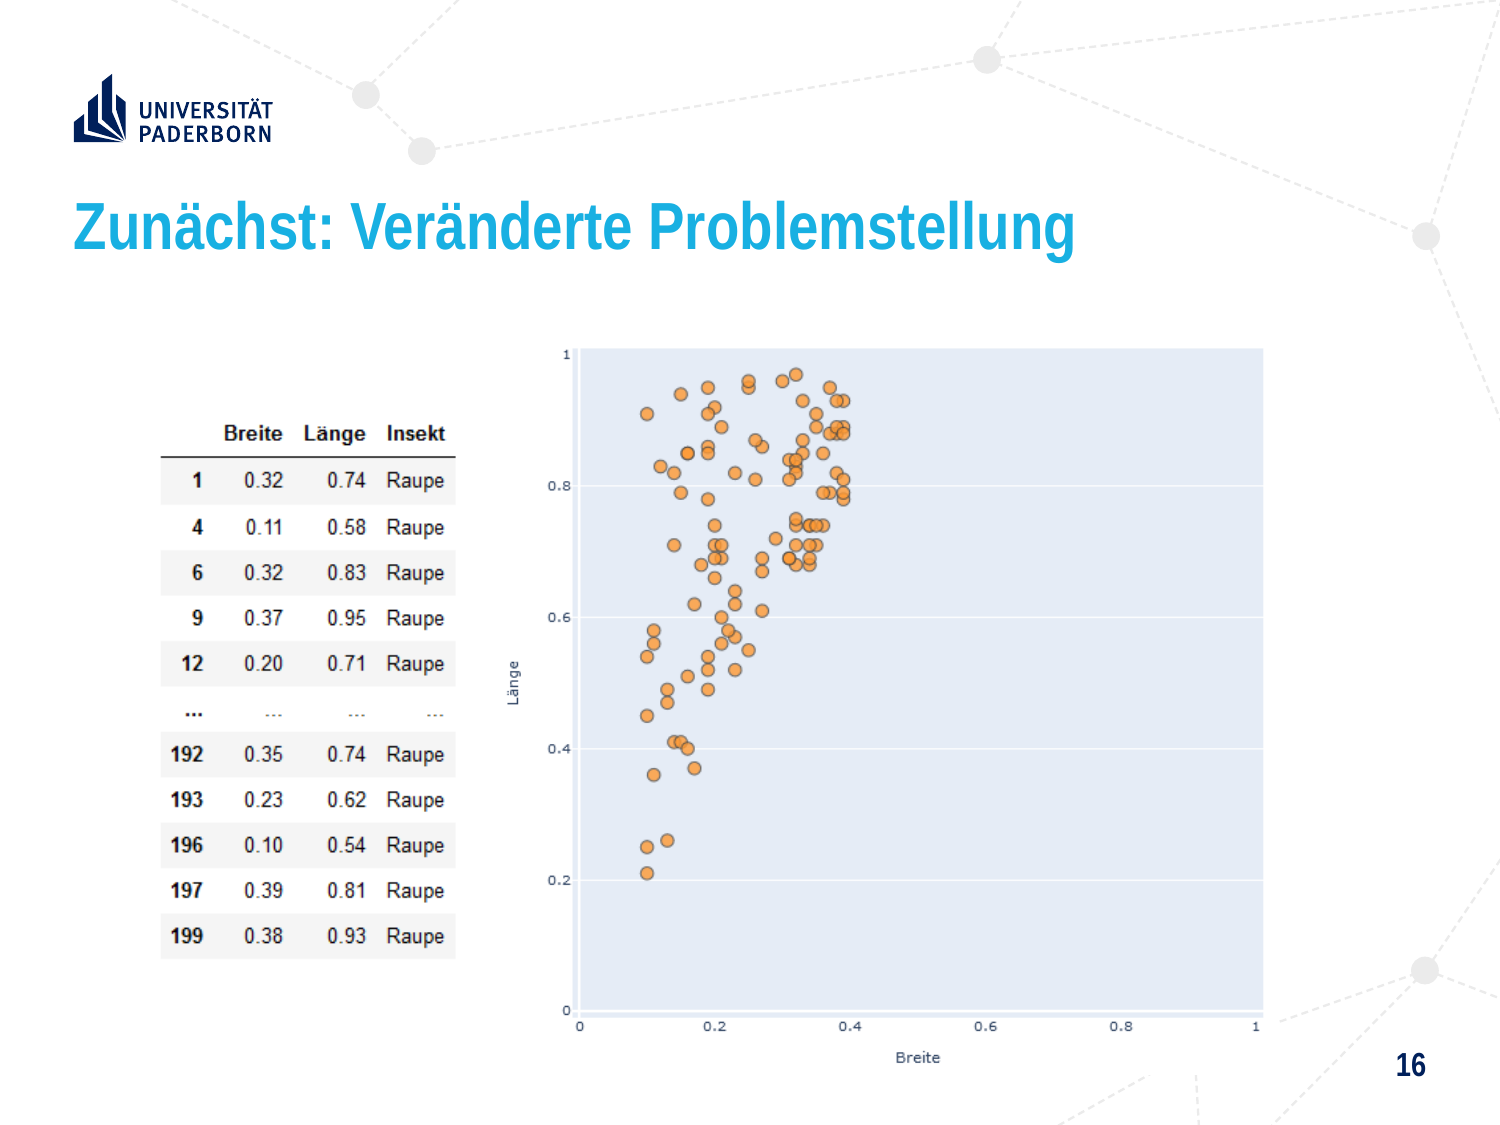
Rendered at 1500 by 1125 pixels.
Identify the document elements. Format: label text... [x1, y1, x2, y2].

slide_number 16 [1308, 1042, 1427, 1091]
picture [147, 408, 492, 978]
picture [501, 326, 1278, 1075]
title Zunächst: Veränderte Problemstellung [73, 190, 1427, 362]
